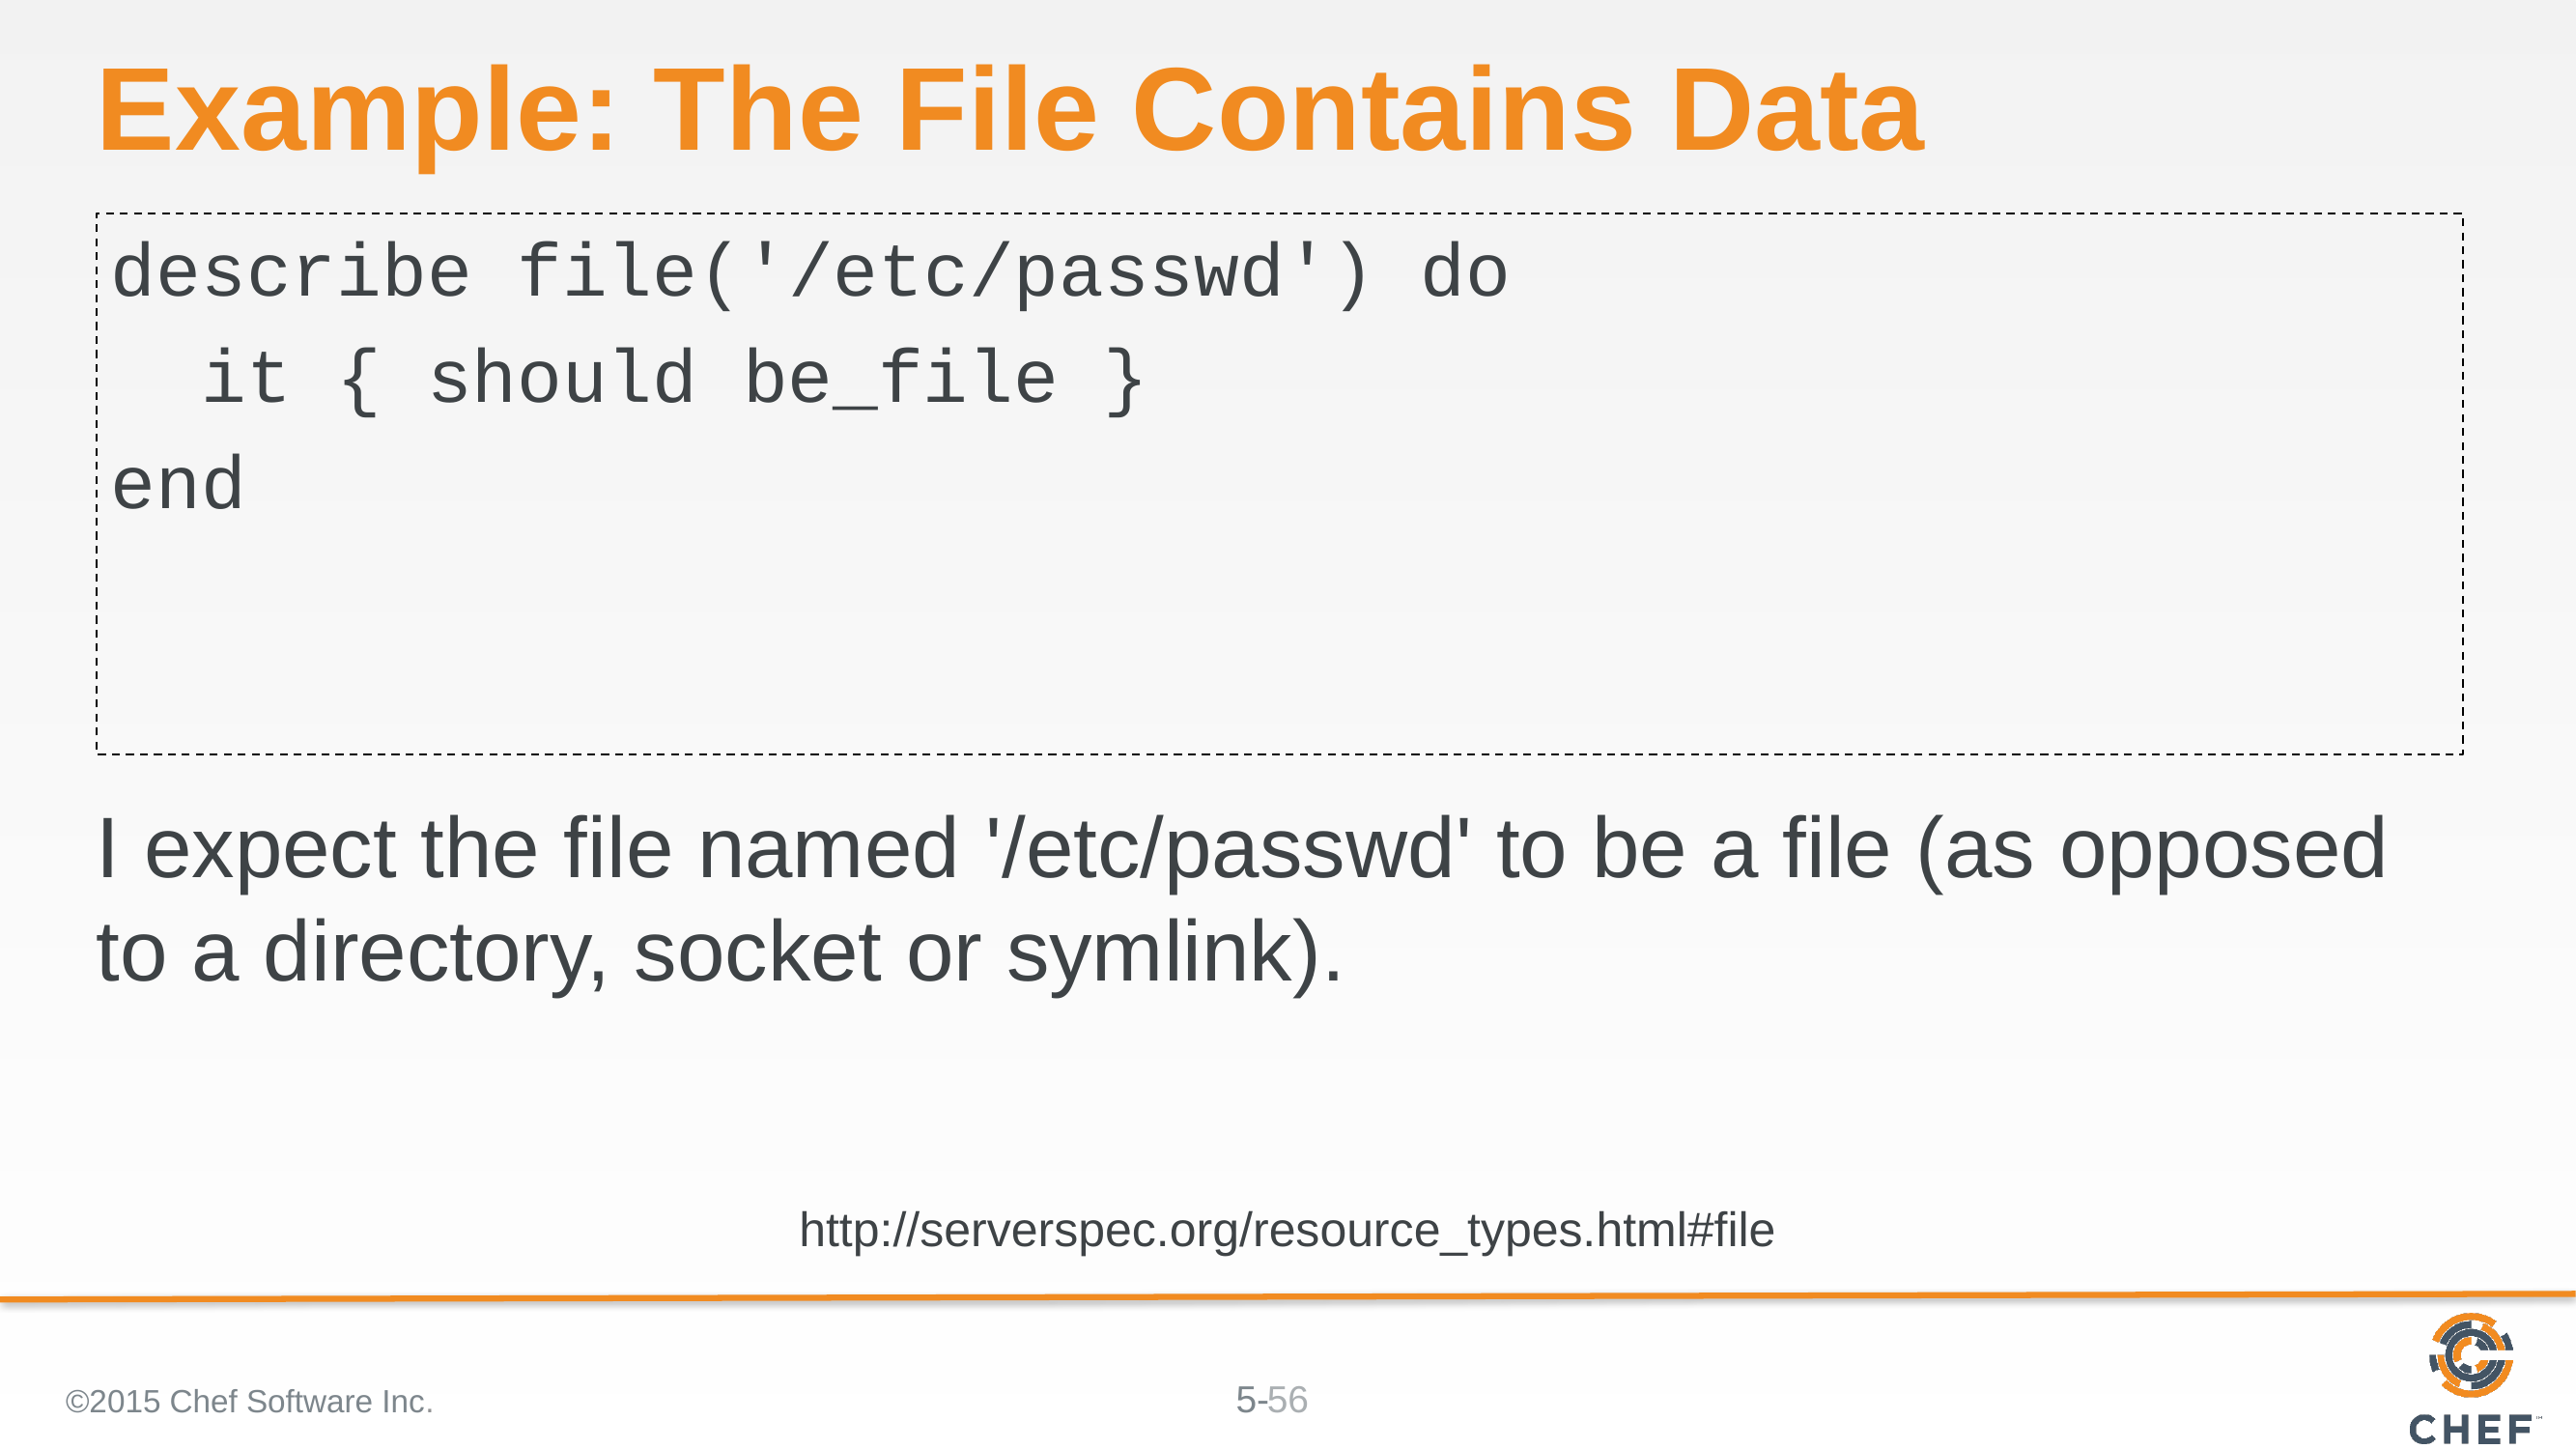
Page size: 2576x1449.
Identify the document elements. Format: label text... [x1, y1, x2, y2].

picture [2399, 1297, 2550, 1449]
text_box http://serverspec.org/resource_types.html#file [580, 1185, 1995, 1269]
title Example: The File Contains Data [96, 48, 2463, 180]
list I expect the file named '/etc/passwd' to be a file (as opposed to a directory, socket or symlink). [97, 792, 2463, 1333]
slide_number 56 [998, 1359, 1578, 1437]
list describe file('/etc/passwd') do it { should be_file } end [96, 213, 2464, 755]
footer ©2015 Chef Software Inc. [51, 1359, 952, 1440]
